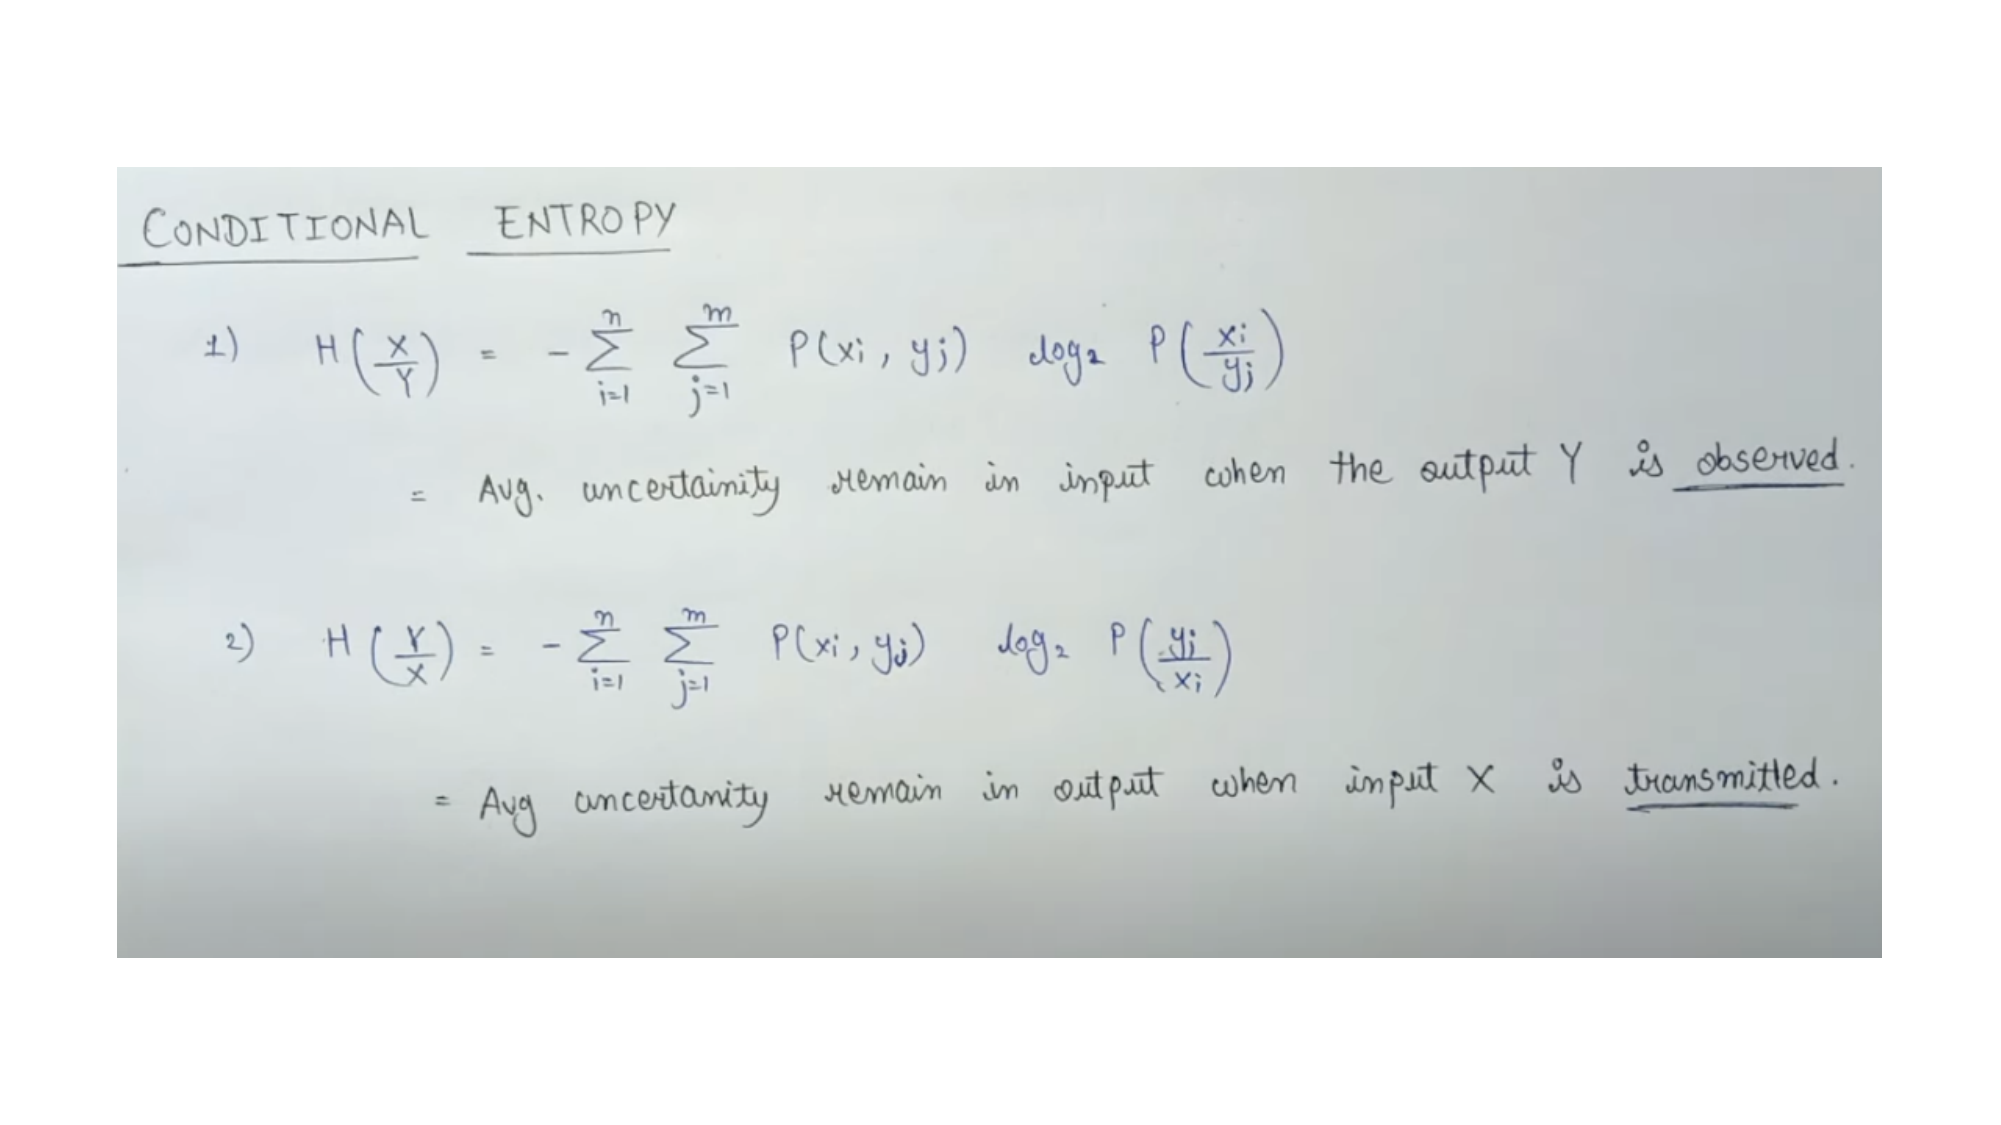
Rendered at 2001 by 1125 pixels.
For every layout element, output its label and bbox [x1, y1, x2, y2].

picture [117, 167, 1883, 958]
